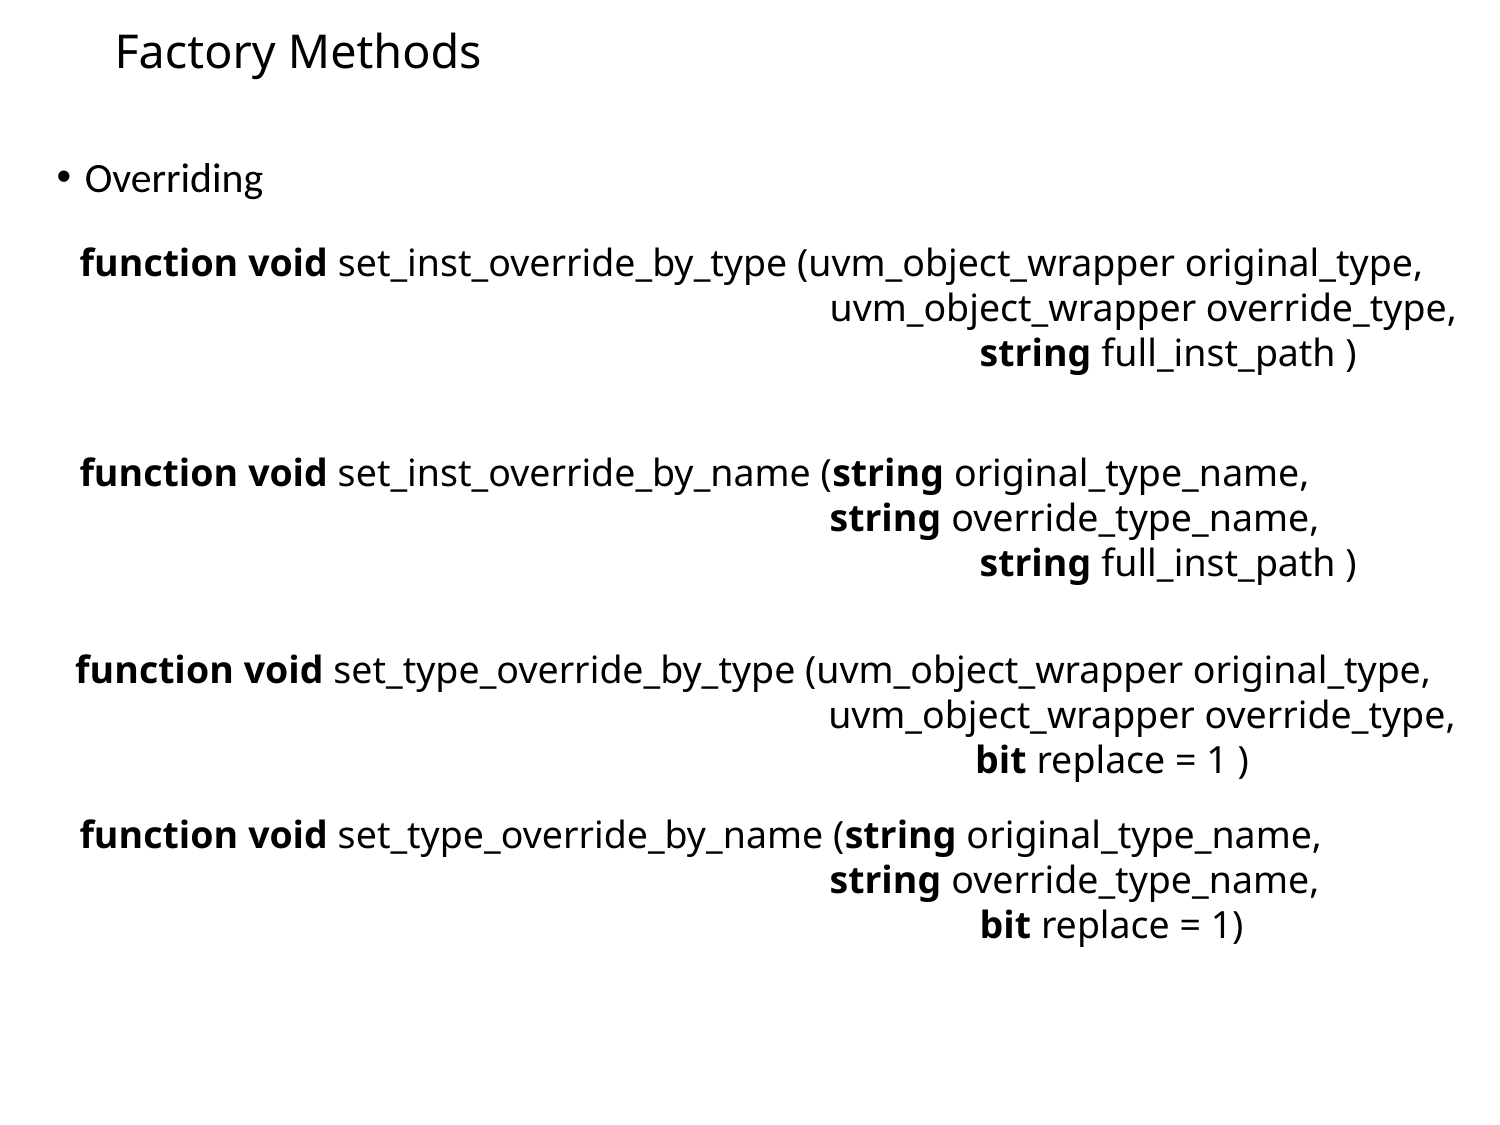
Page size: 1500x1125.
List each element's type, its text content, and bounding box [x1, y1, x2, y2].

text_box function void set_inst_override_by_type (uvm_object_wrapper original_type, uvm_object_wrapper override_type, string full_inst_path ) [64, 231, 1482, 427]
text_box function void set_inst_override_by_name (string original_type_name, string override_type_name, string full_inst_path ) [64, 441, 1447, 636]
text_box function void set_type_override_by_type (uvm_object_wrapper original_type, uvm_object_wrapper override_type, bit replace = 1 ) [60, 638, 1500, 788]
title Factory Methods [99, 21, 1394, 87]
text_box function void set_type_override_by_name (string original_type_name, string override_type_name, bit replace = 1) [64, 804, 1403, 954]
list Overriding [41, 149, 1459, 232]
